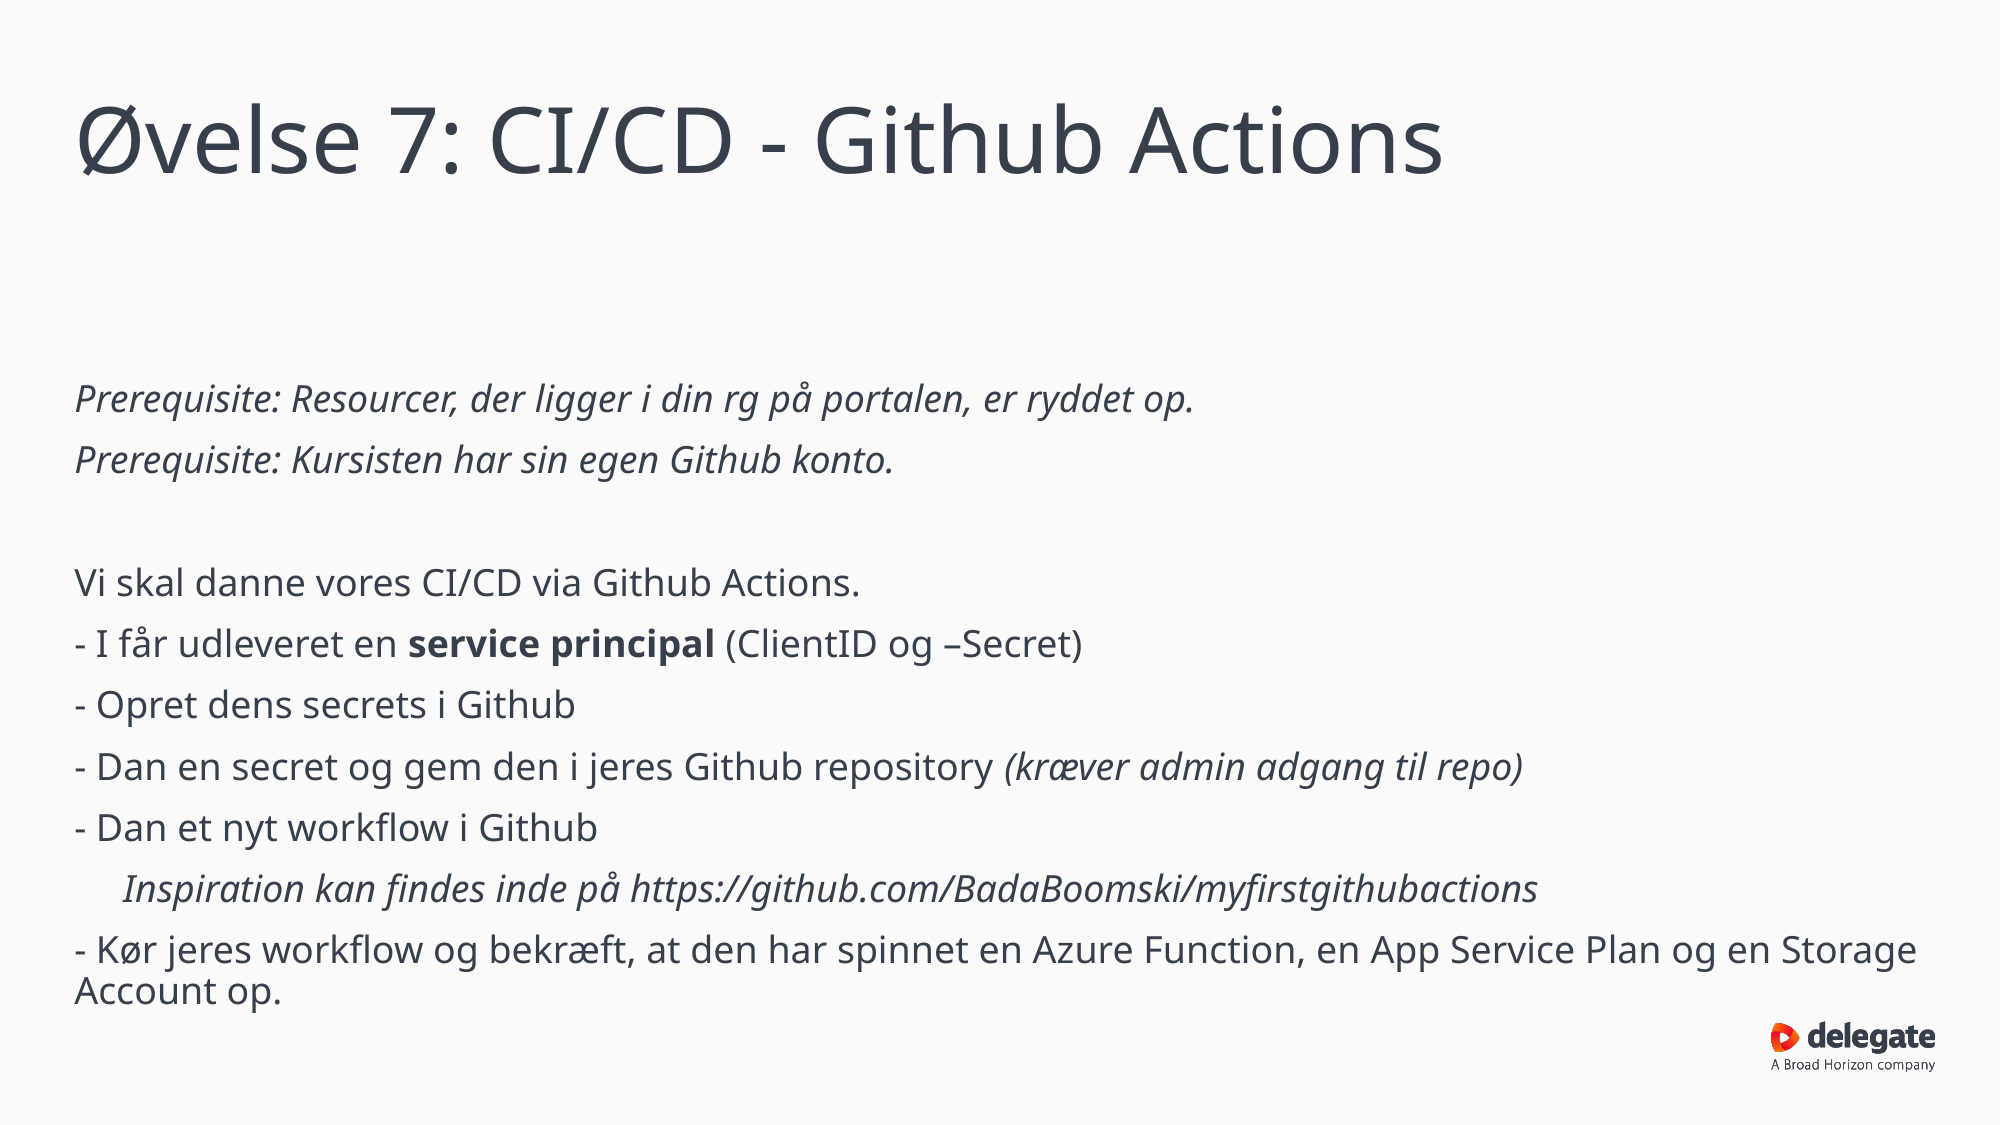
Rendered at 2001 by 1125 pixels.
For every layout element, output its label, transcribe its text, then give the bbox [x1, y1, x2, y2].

list Prerequisite: Resourcer, der ligger i din rg på portalen, er ryddet op. Prerequisite: Kursisten har sin egen Github konto. Vi skal danne vores CI/CD via Github Actions. - I får udleveret en service principal (ClientID og –Secret) - Opret dens secrets i Github - Dan en secret og gem den i jeres Github repository (kræver admin adgang til repo) - Dan et nyt workflow i Github Inspiration kan findes inde på https://github.com/BadaBoomski/myfirstgithubactions - Kør jeres workflow og bekræft, at den har spinnet en Azure Function, en App Service Plan og en Storage Account op. [59, 372, 1950, 1055]
title Øvelse 7: CI/CD - Github Actions [59, 35, 1991, 253]
picture [1771, 1055, 1935, 1072]
